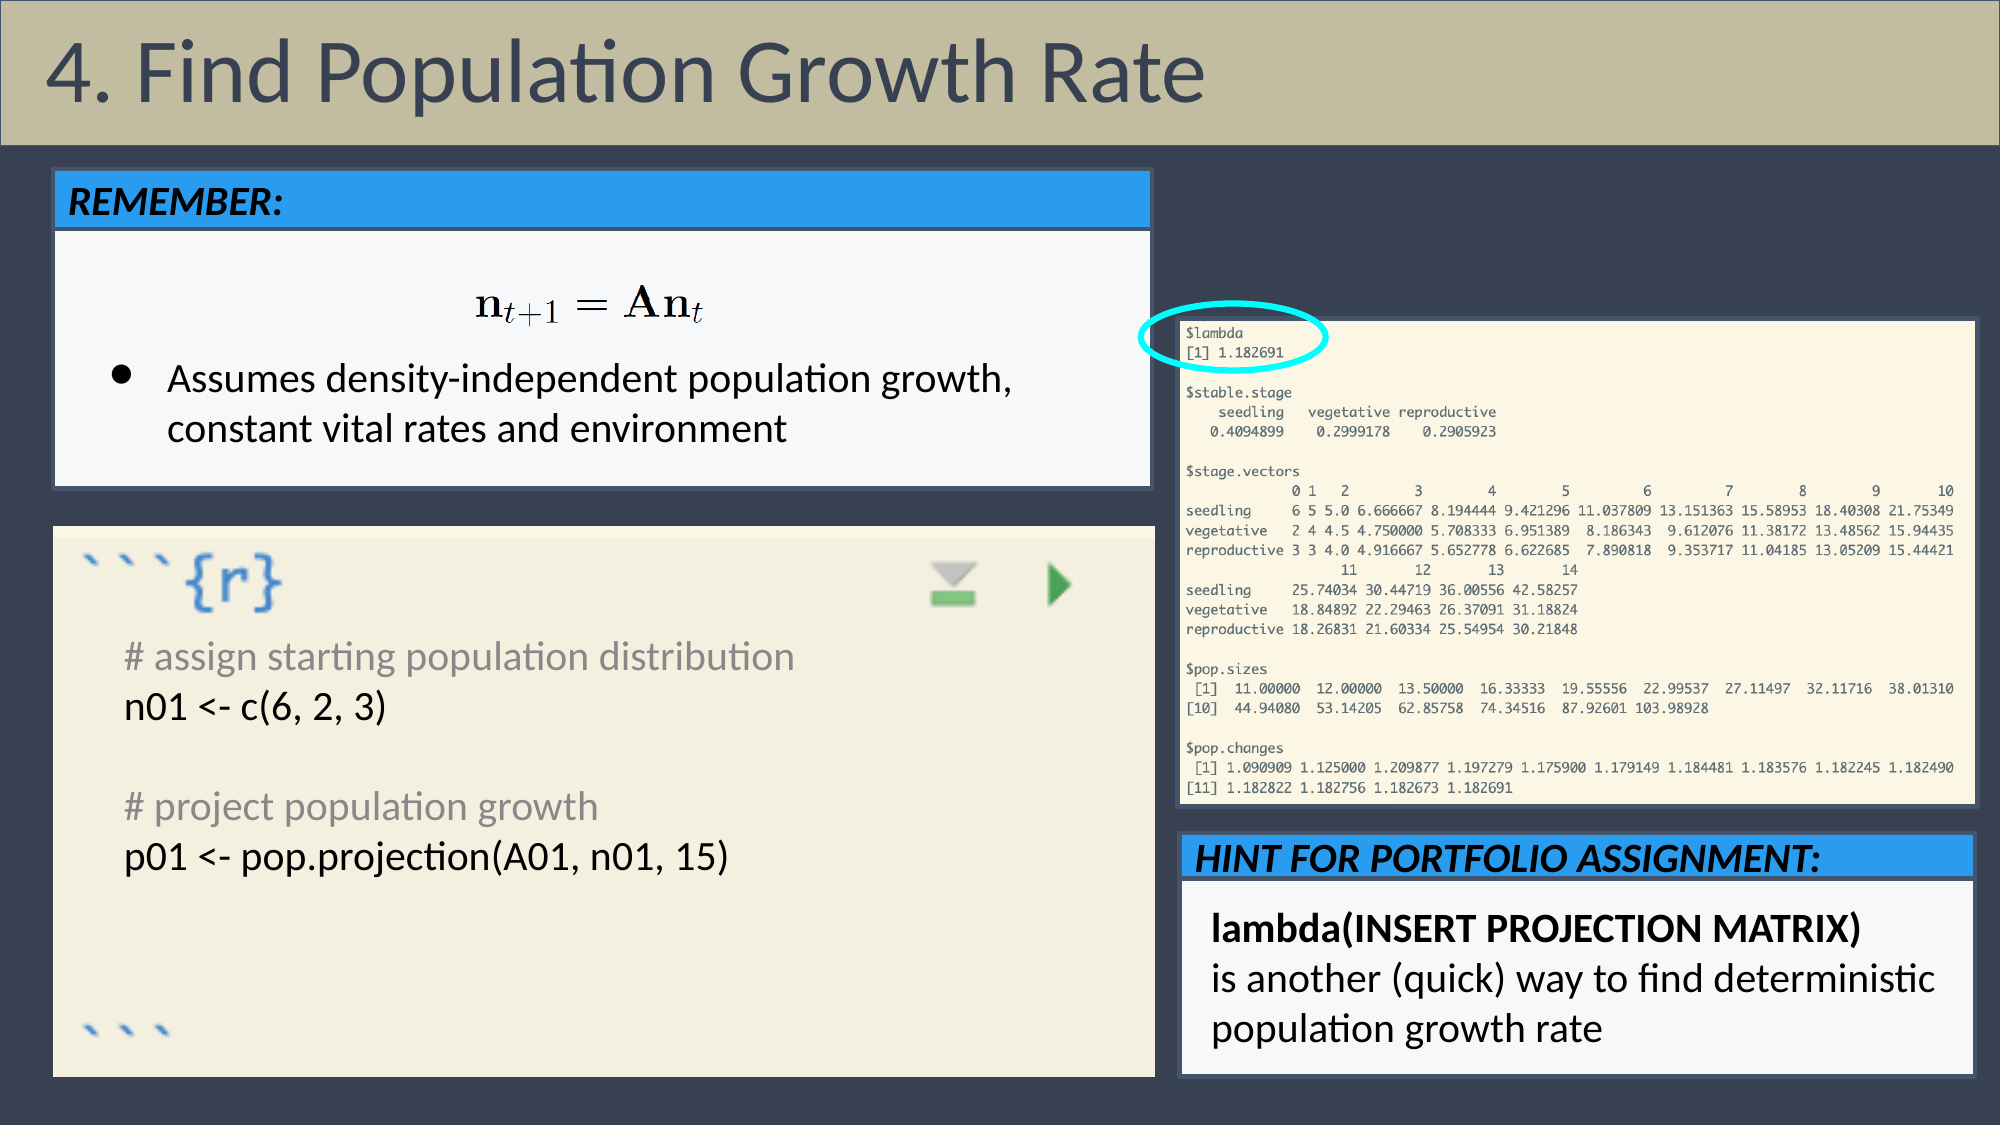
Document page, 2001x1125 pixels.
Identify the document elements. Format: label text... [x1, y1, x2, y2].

text_box lambda(INSERT PROJECTION MATRIX) is another (quick) way to find deterministic population growth rate [1196, 886, 1959, 1056]
text_box [343, 168, 1152, 229]
text_box [1140, 303, 1310, 363]
title 4. Find Population Growth Rate [30, 9, 1994, 136]
text_box Assumes density-independent population growth, constant vital rates and environment [77, 335, 1131, 462]
text_box [0, 0, 2000, 146]
text_box REMEMBER: [53, 168, 343, 229]
text_box [53, 229, 1152, 489]
picture [456, 264, 723, 352]
text_box [1179, 886, 1975, 1077]
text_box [52, 525, 1156, 1077]
picture [1179, 320, 1976, 805]
text_box HINT FOR PORTFOLIO ASSIGNMENT: [1179, 825, 2000, 886]
